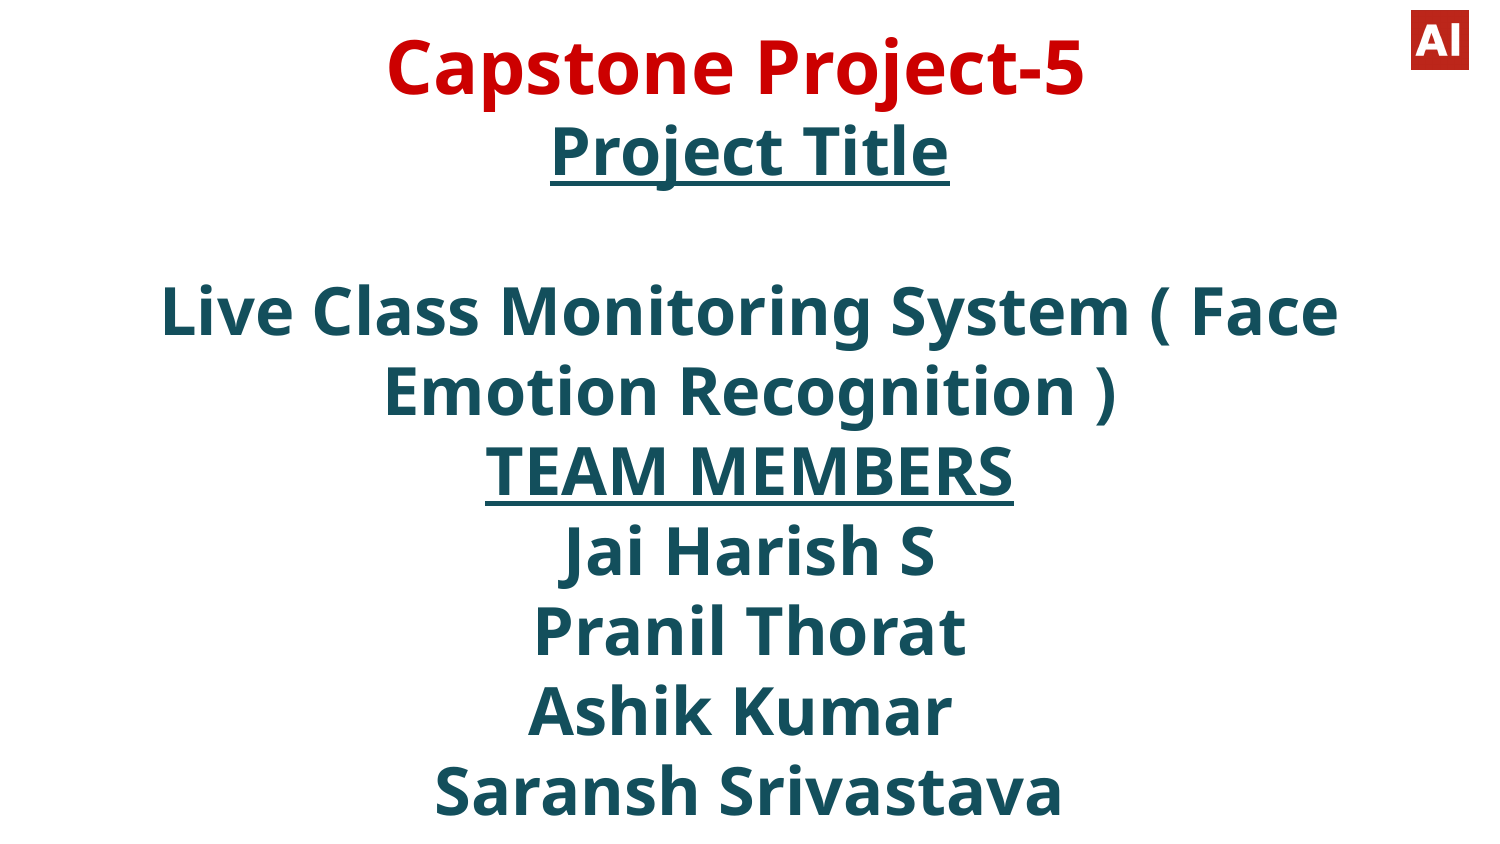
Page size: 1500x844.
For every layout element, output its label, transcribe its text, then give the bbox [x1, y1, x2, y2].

title Capstone Project-5 Project Title Live Class Monitoring System ( Face Emotion Recognition ) TEAM MEMBERS Jai Harish S Pranil Thorat Ashik Kumar Saransh Srivastava [0, 0, 1500, 844]
